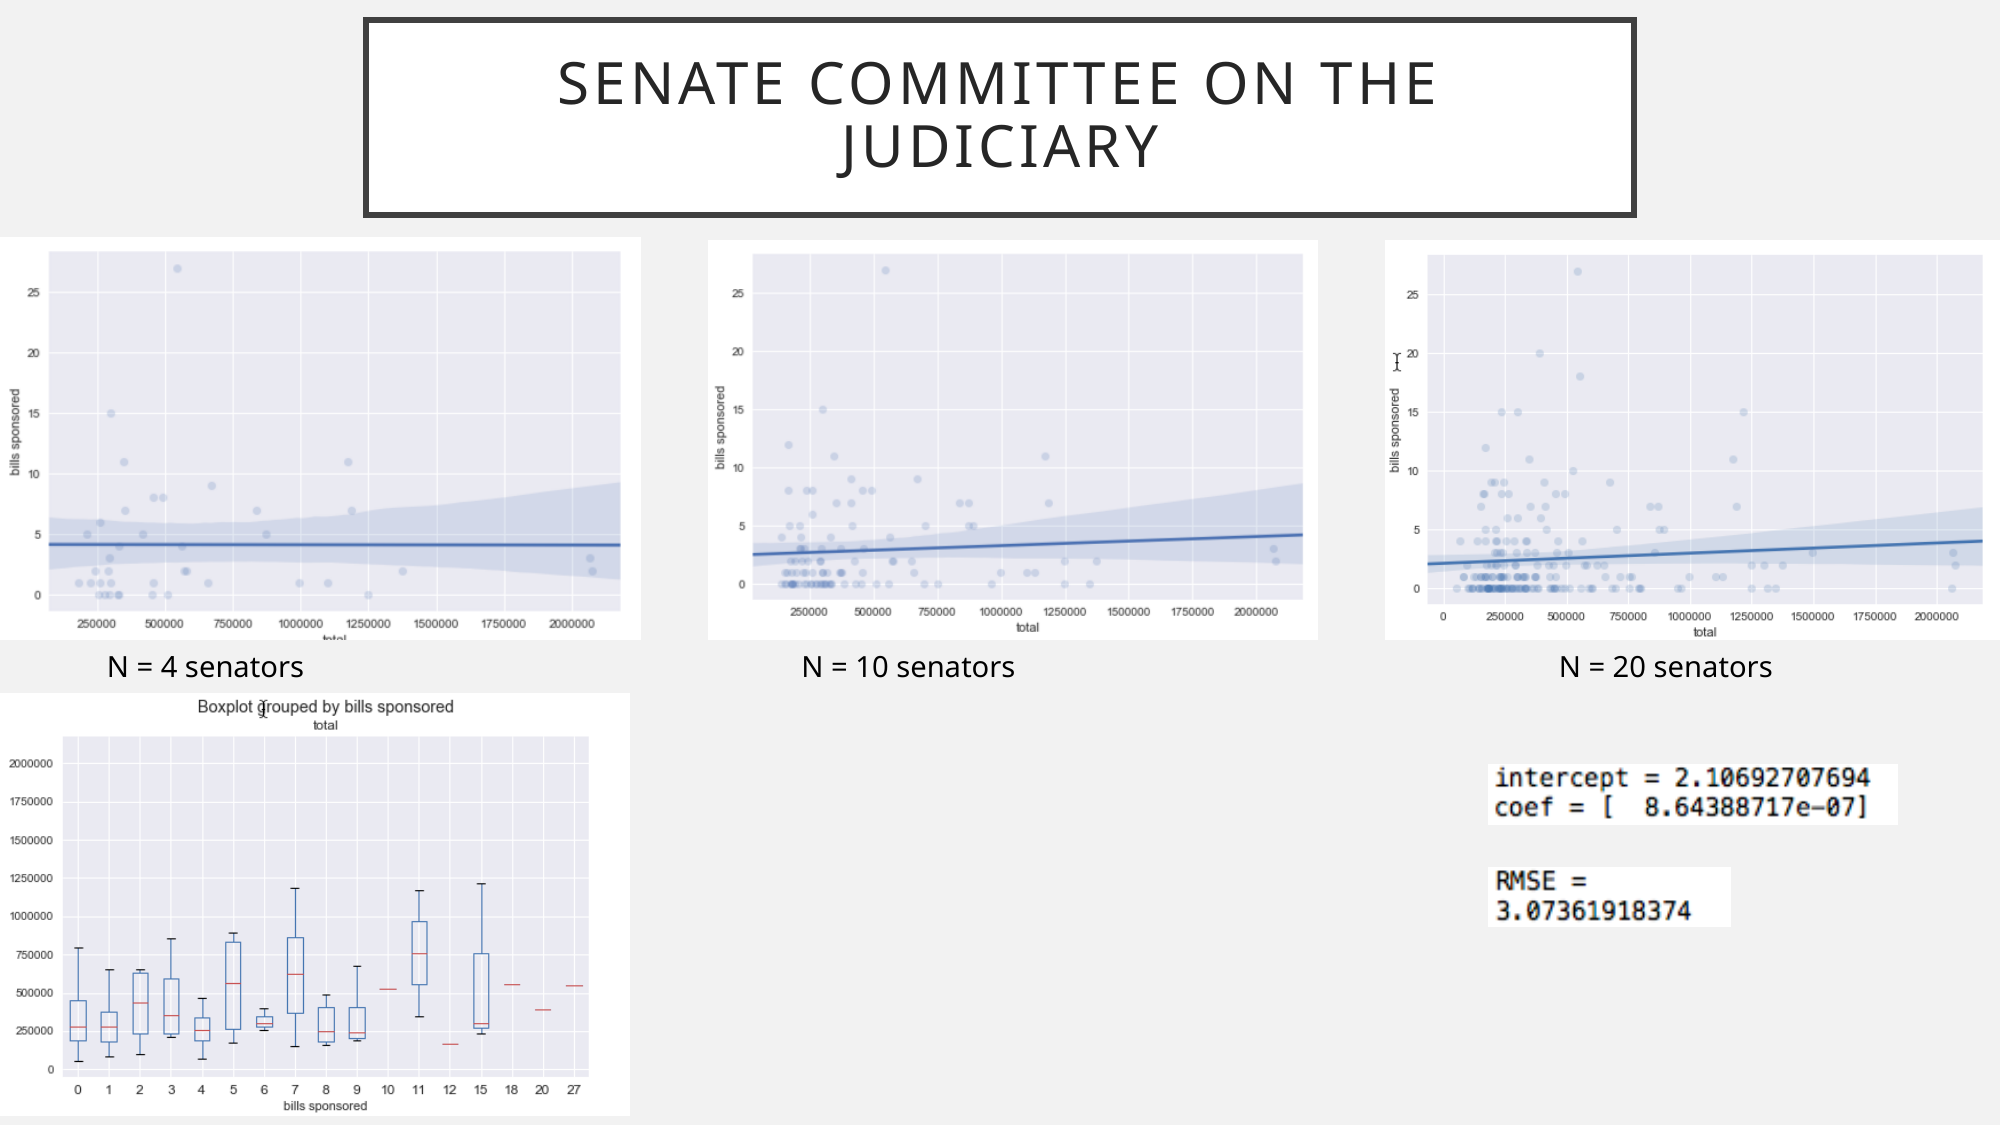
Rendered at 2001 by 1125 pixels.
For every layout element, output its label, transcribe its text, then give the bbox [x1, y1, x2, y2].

picture [1385, 240, 2000, 640]
picture [0, 237, 641, 640]
picture [0, 693, 630, 1116]
text_box N = 4 senators [92, 641, 548, 692]
text_box N = 10 senators [786, 641, 1243, 692]
title Senate committee on the judiciary [363, 17, 1637, 218]
text_box N = 20 senators [1543, 641, 2000, 692]
picture [708, 240, 1318, 640]
picture [1488, 867, 1731, 927]
picture [1488, 764, 1898, 825]
